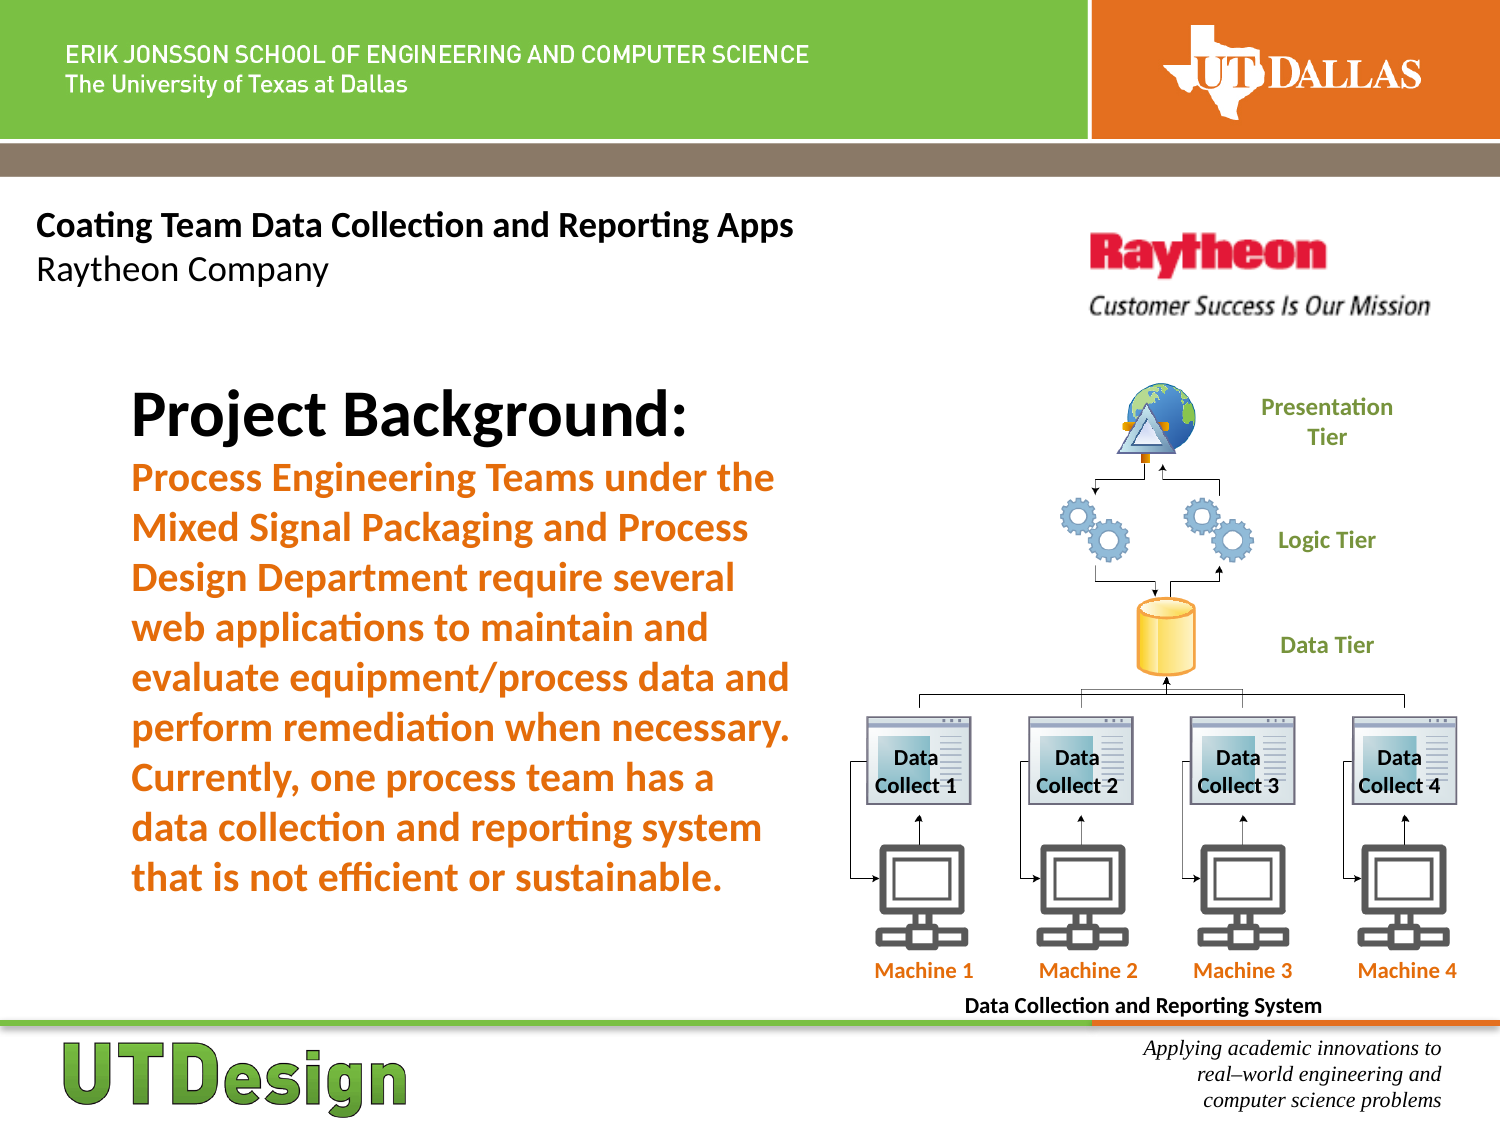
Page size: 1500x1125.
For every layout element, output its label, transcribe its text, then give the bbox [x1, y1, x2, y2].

picture [0, 1026, 1500, 1125]
subtitle Project Background: Process Engineering Teams under the Mixed Signal Packaging and Process Design Department require several web applications to maintain and evaluate equipment/process data and perform remediation when necessary. Currently, one process team has a data collection and reporting system that is not efficient or sustainable. [116, 361, 817, 970]
picture [0, 0, 1500, 1020]
text_box Insert company logo here [1274, 200, 1455, 336]
text_box Coating Team Data Collection and Reporting Apps Raytheon Company [21, 192, 1015, 298]
text_box Data Collection and Reporting System [928, 1014, 1360, 1026]
